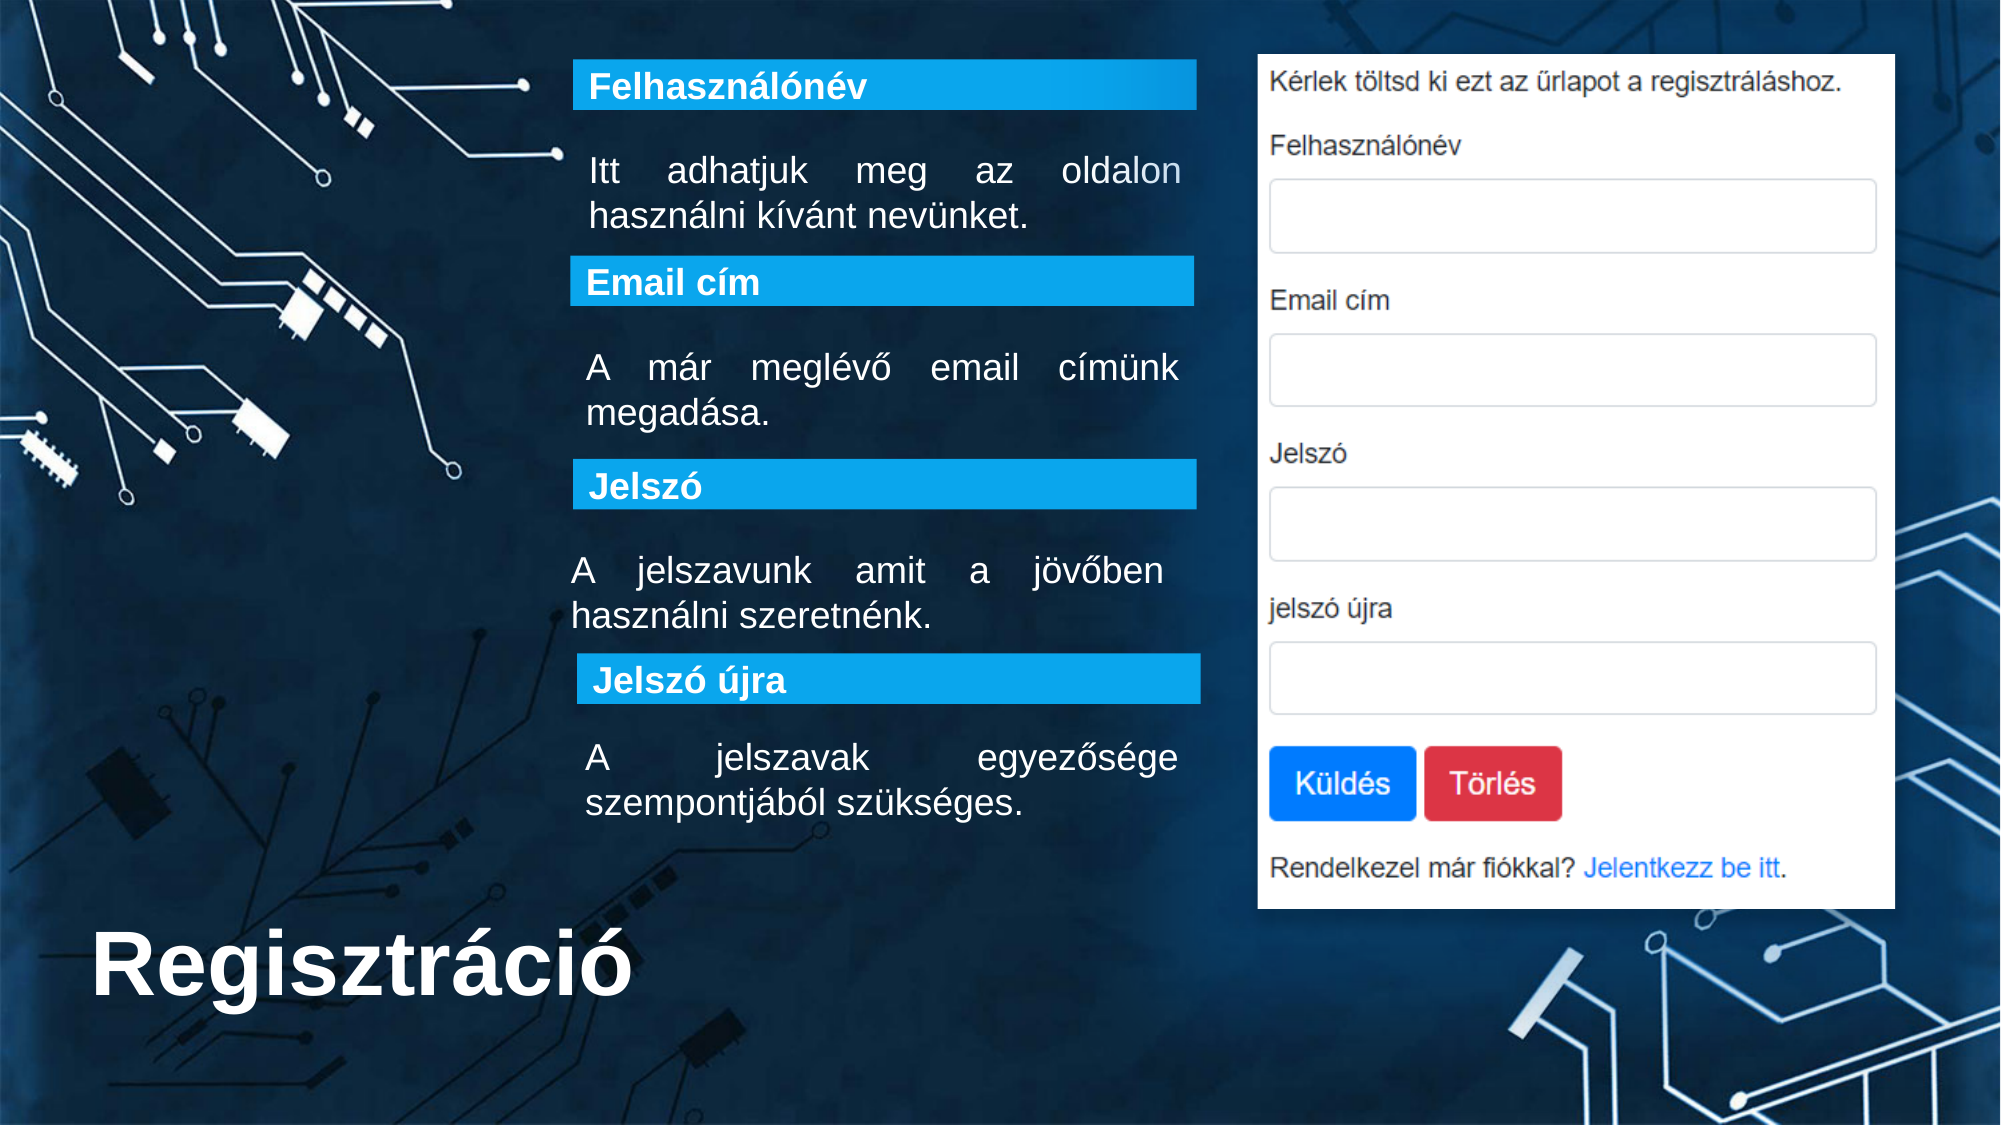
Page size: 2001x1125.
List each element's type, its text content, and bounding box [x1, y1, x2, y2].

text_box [556, 453, 1197, 645]
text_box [570, 250, 1195, 442]
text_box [570, 648, 1201, 832]
picture [0, 0, 2001, 1125]
text_box Regisztráció [75, 832, 661, 1074]
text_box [573, 54, 1197, 246]
